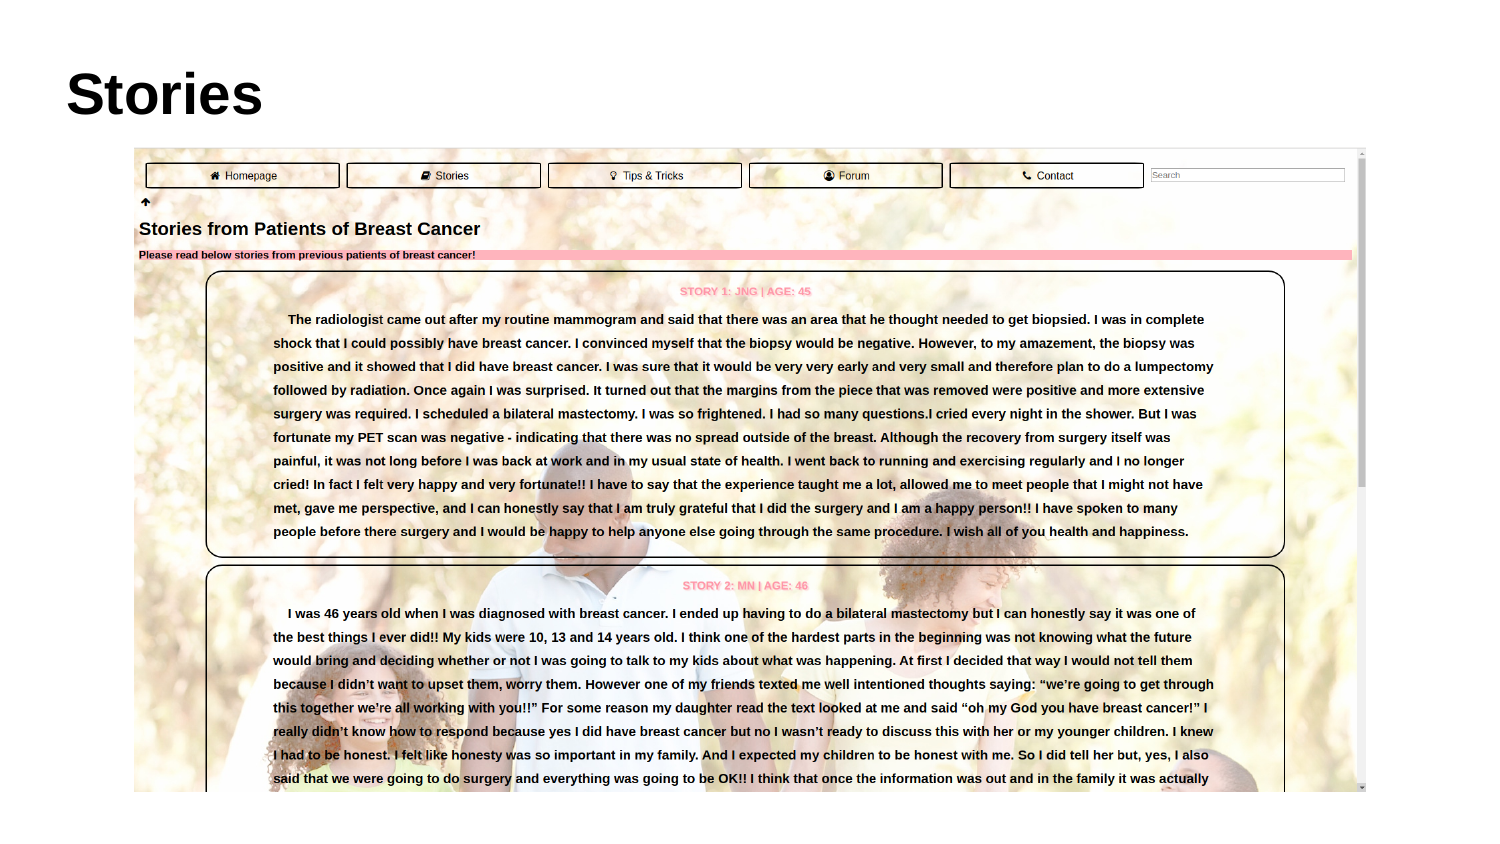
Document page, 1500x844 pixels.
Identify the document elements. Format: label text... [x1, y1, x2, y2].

title Stories [51, 41, 1449, 136]
picture [133, 147, 1366, 793]
